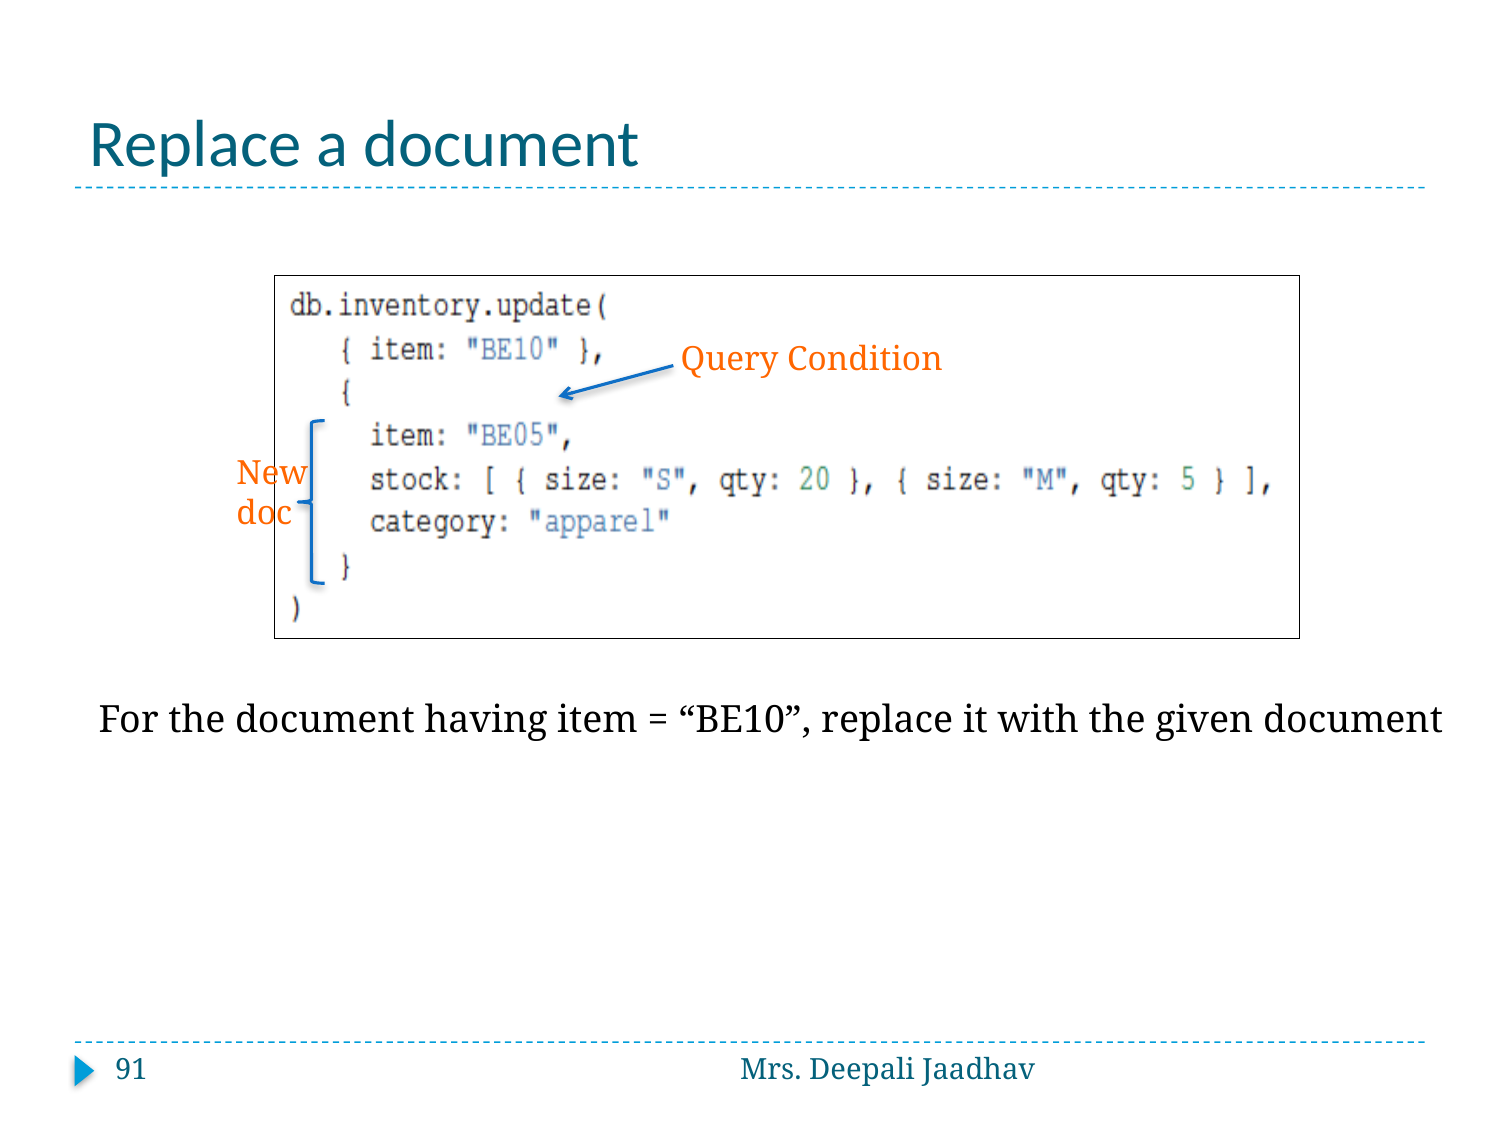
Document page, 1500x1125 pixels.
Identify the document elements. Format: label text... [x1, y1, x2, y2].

picture [273, 274, 1300, 639]
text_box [558, 365, 674, 397]
text_box New doc [221, 443, 267, 539]
text_box For the document having item = “BE10”, replace it with the given document [83, 687, 1460, 748]
footer Mrs. Deepali Jaadhav [475, 1042, 1051, 1103]
slide_number 91 [100, 1042, 426, 1103]
title Replace a document [75, 24, 1425, 188]
